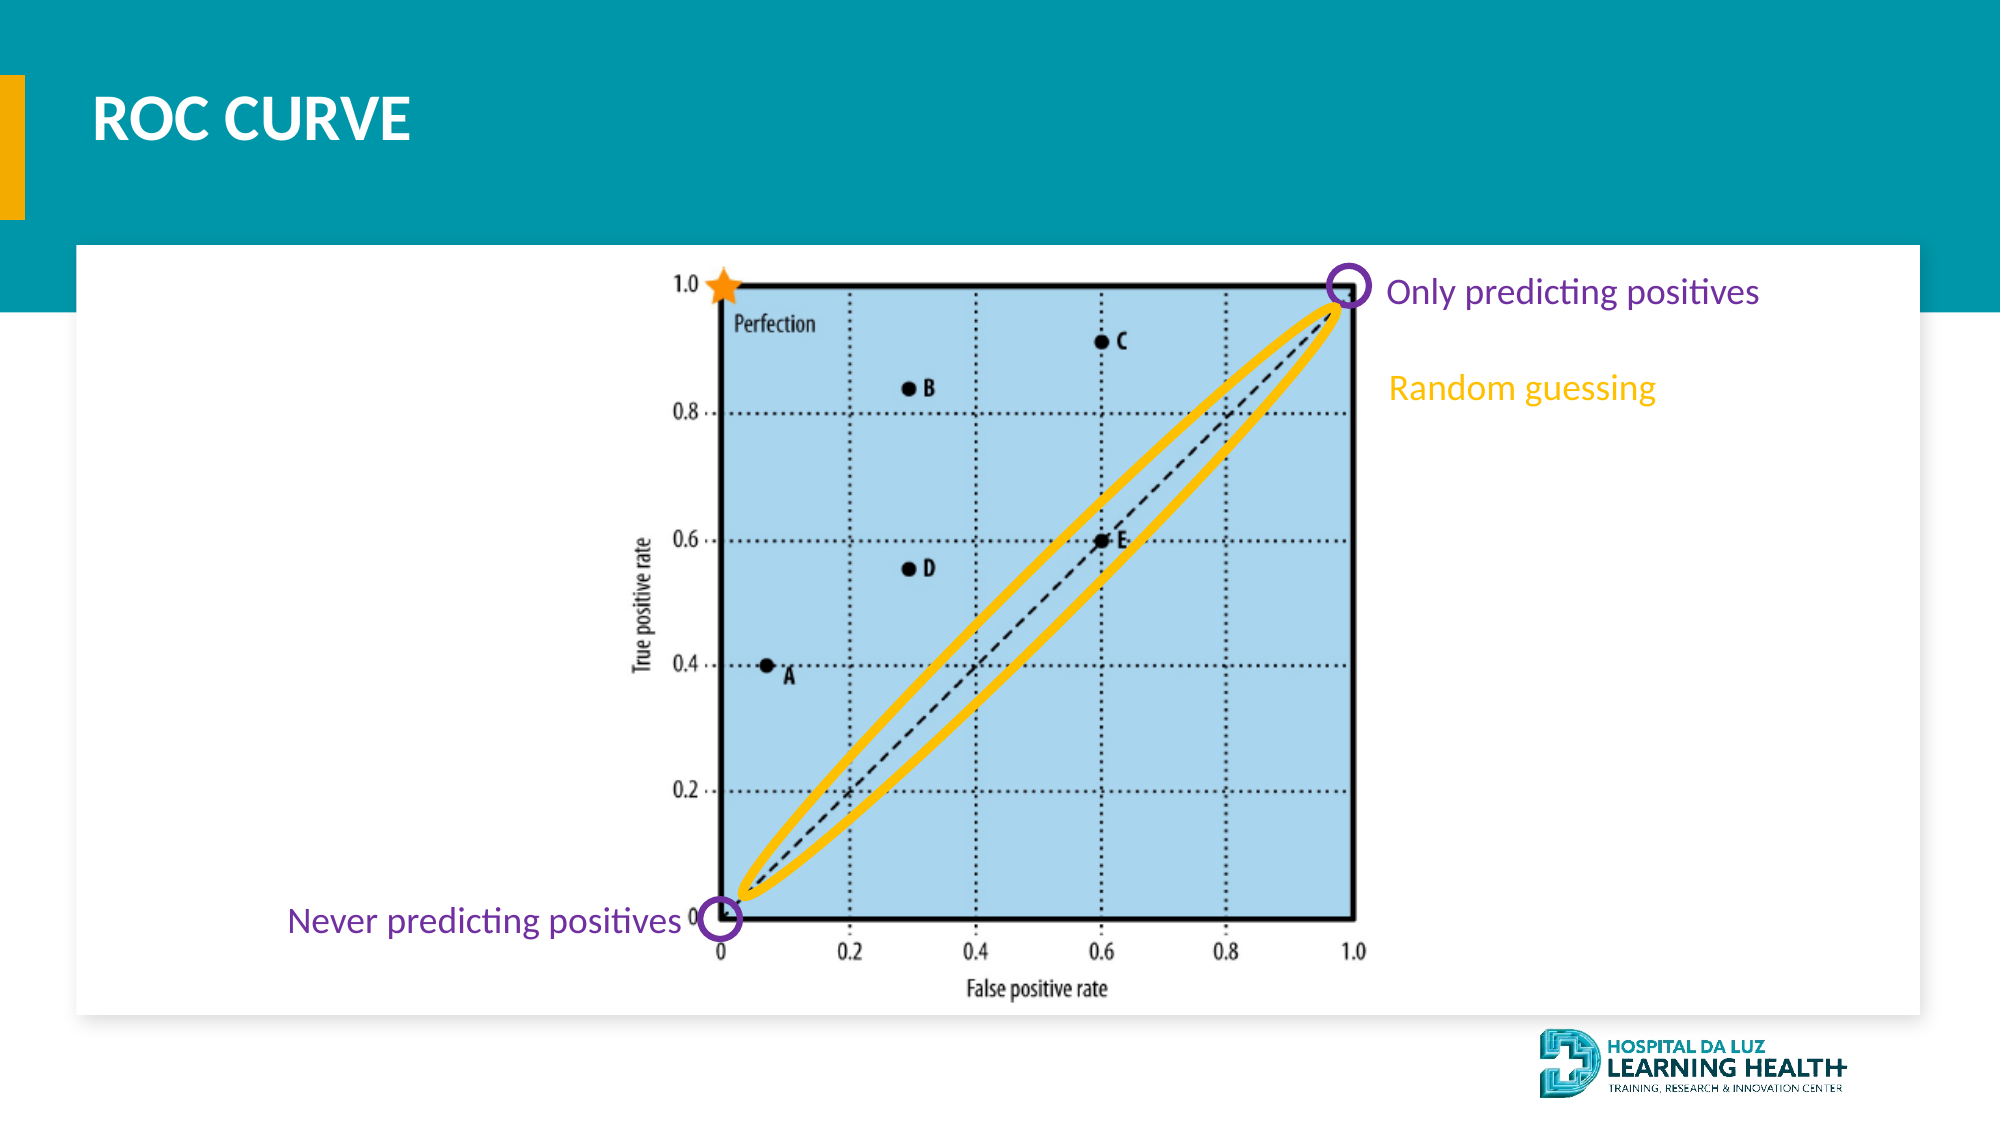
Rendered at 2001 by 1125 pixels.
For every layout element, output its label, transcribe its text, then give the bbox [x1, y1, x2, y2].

picture [1524, 1015, 1863, 1113]
text_box Random guessing [1401, 355, 1672, 416]
text_box Only predicting positives [1401, 259, 1776, 320]
picture [599, 259, 1401, 1006]
list ROC CURVE [77, 75, 1939, 143]
text_box Never predicting positives [272, 888, 599, 949]
